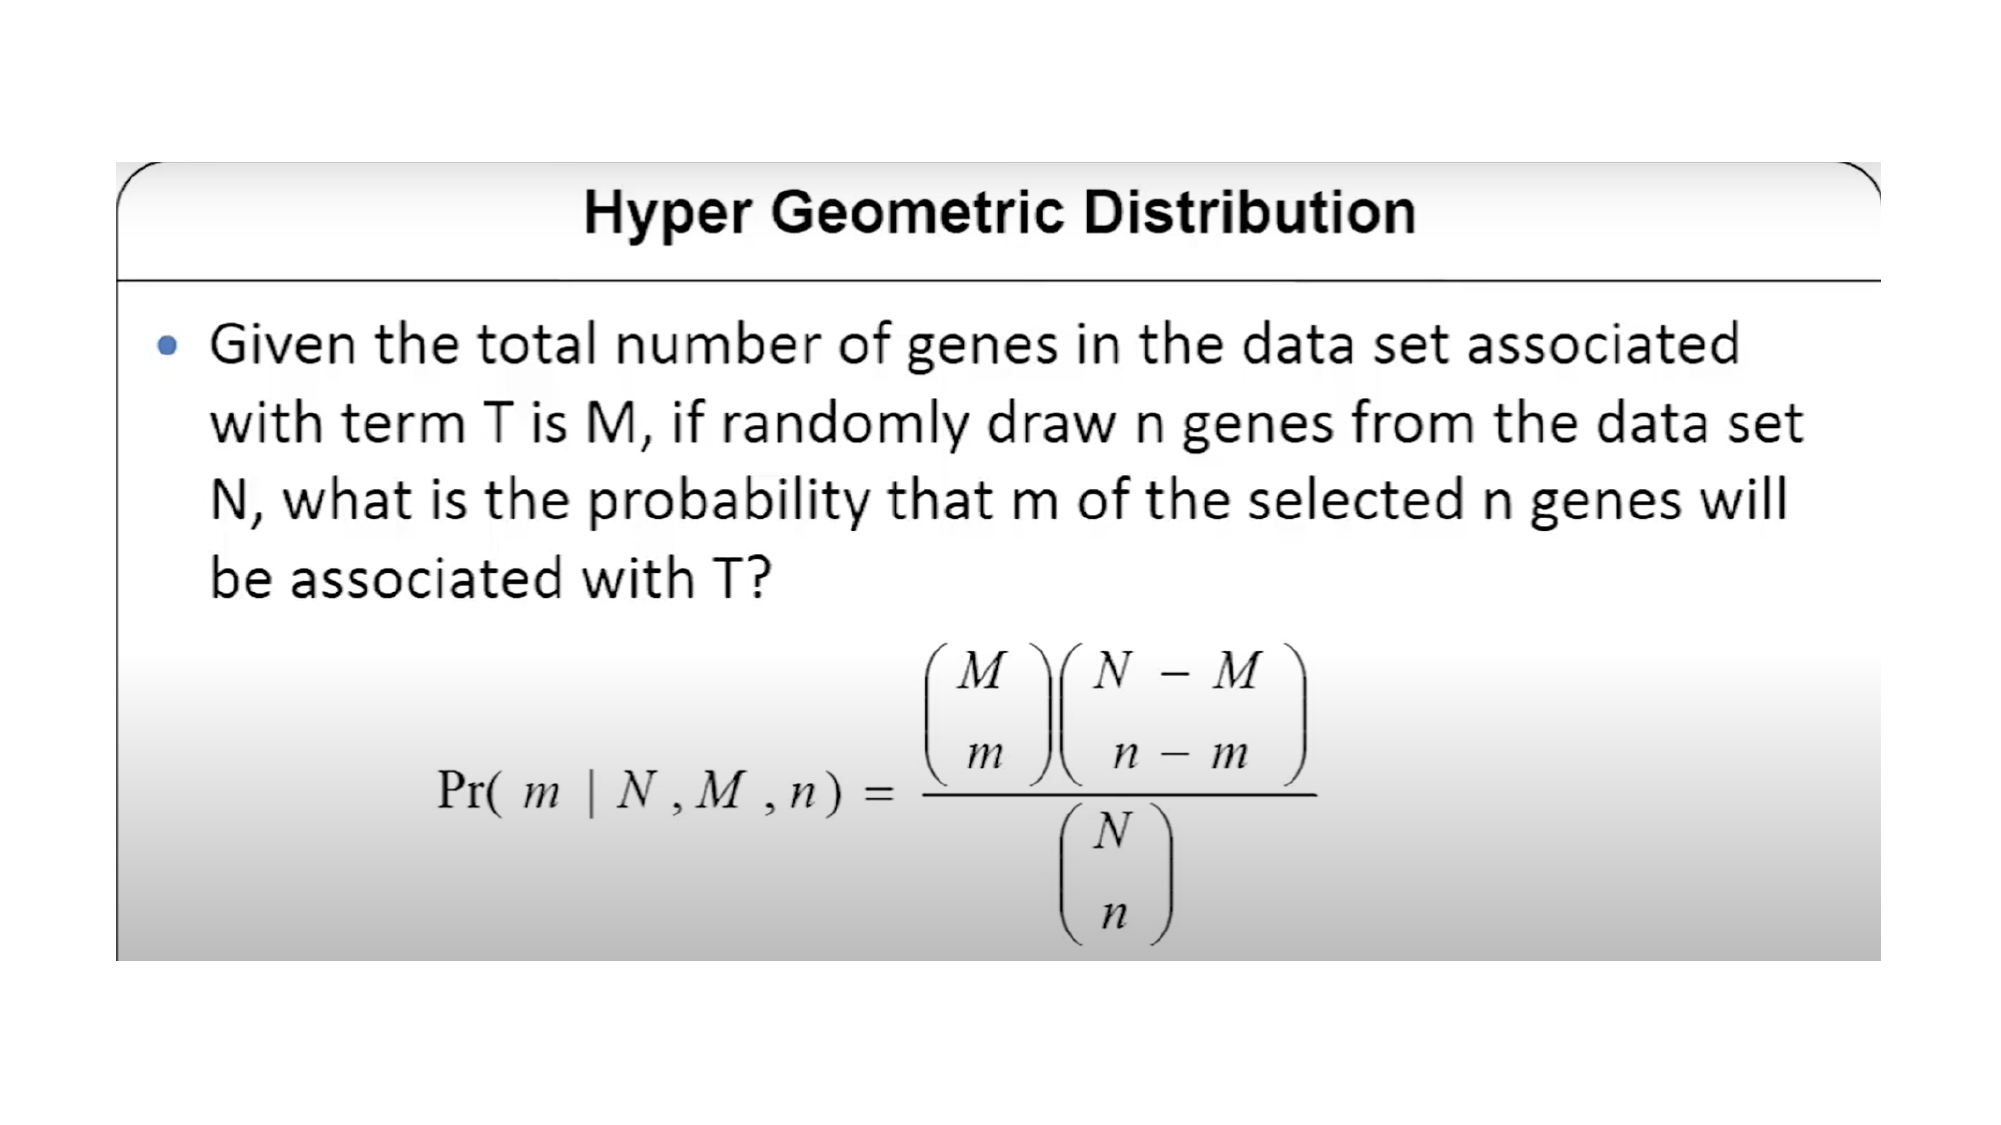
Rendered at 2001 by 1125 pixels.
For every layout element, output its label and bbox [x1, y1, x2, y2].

picture [116, 162, 1881, 961]
